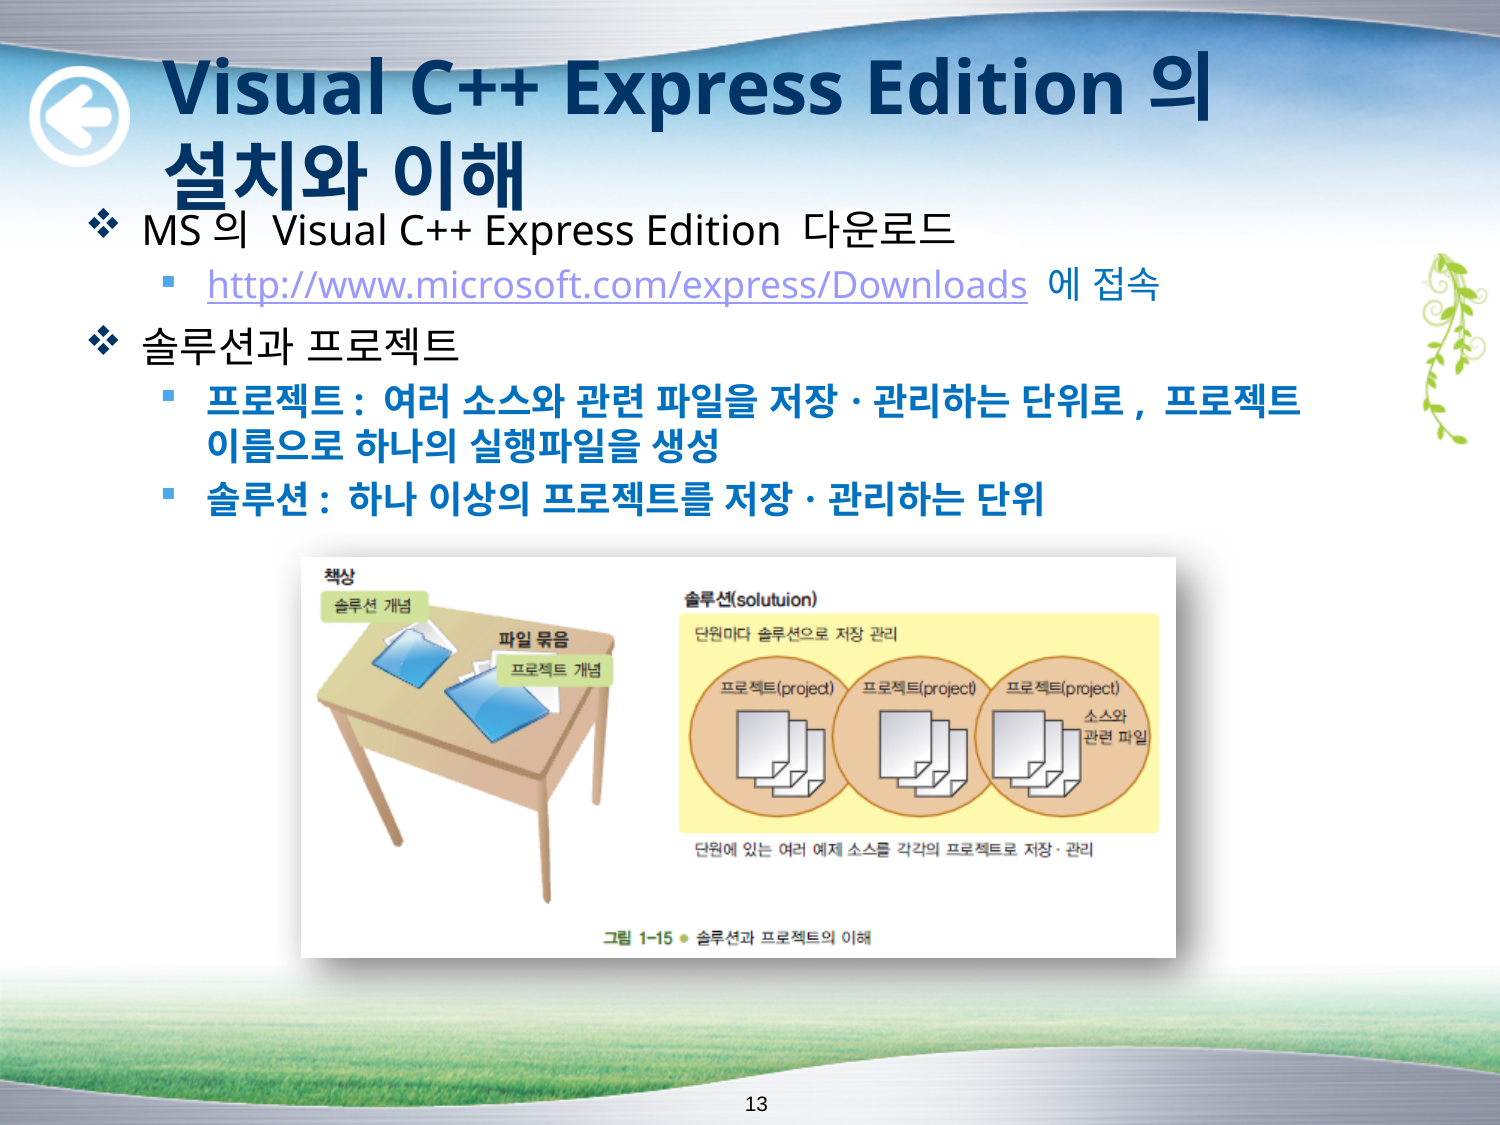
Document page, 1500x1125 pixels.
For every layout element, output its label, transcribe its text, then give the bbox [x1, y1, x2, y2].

slide_number 13 [687, 1082, 826, 1125]
title Visual C++ Express Edition의 설치와 이해 [147, 77, 1424, 181]
list MS의 Visual C++ Express Edition 다운로드 http://www.microsoft.com/express/Downloads 에 접속 솔루션과 프로젝트 프로젝트: 여러 소스와 관련 파일을 저장ㆍ관리하는 단위로, 프로젝트 이름으로 하나의 실행파일을 생성 솔루션: 하나 이상의 프로젝트를 저장ㆍ관리하는 단위 [69, 196, 1414, 1071]
picture [0, 0, 1500, 1125]
